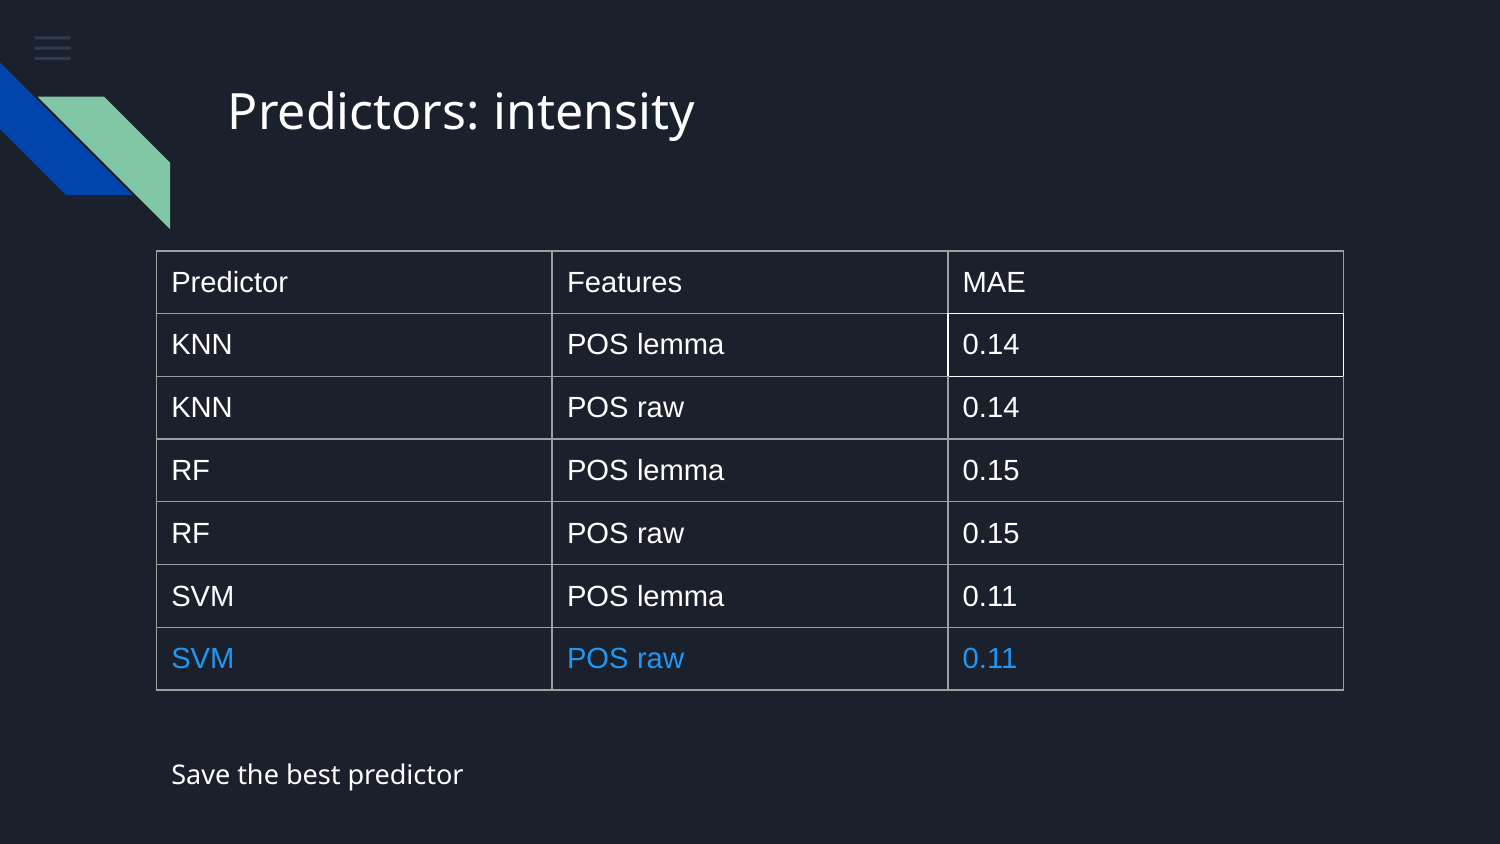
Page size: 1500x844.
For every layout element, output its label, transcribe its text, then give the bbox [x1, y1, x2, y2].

table_cell 0.11 [949, 628, 1343, 689]
table_cell RF [157, 502, 551, 564]
table_header MAE [949, 252, 1343, 313]
table_cell KNN [157, 314, 551, 376]
title Predictors: intensity [212, 64, 1368, 215]
table_cell 0.14 [949, 377, 1343, 438]
table_header Features [553, 252, 947, 313]
table_cell POS raw [553, 628, 947, 689]
table_cell 0.11 [949, 565, 1343, 627]
table_cell POS raw [553, 502, 947, 564]
table_cell POS lemma [553, 565, 947, 627]
table_cell 0.14 [949, 314, 1343, 376]
table_cell SVM [157, 628, 551, 689]
table_cell SVM [157, 565, 551, 627]
table_cell RF [157, 440, 551, 501]
table_header Predictor [157, 252, 551, 313]
table_cell POS lemma [553, 440, 947, 501]
table_cell POS raw [553, 377, 947, 438]
table_cell 0.15 [949, 440, 1343, 501]
table_cell 0.15 [949, 502, 1343, 564]
table_cell KNN [157, 377, 551, 438]
table_cell POS lemma [553, 314, 947, 376]
list Save the best predictor [156, 737, 1121, 801]
